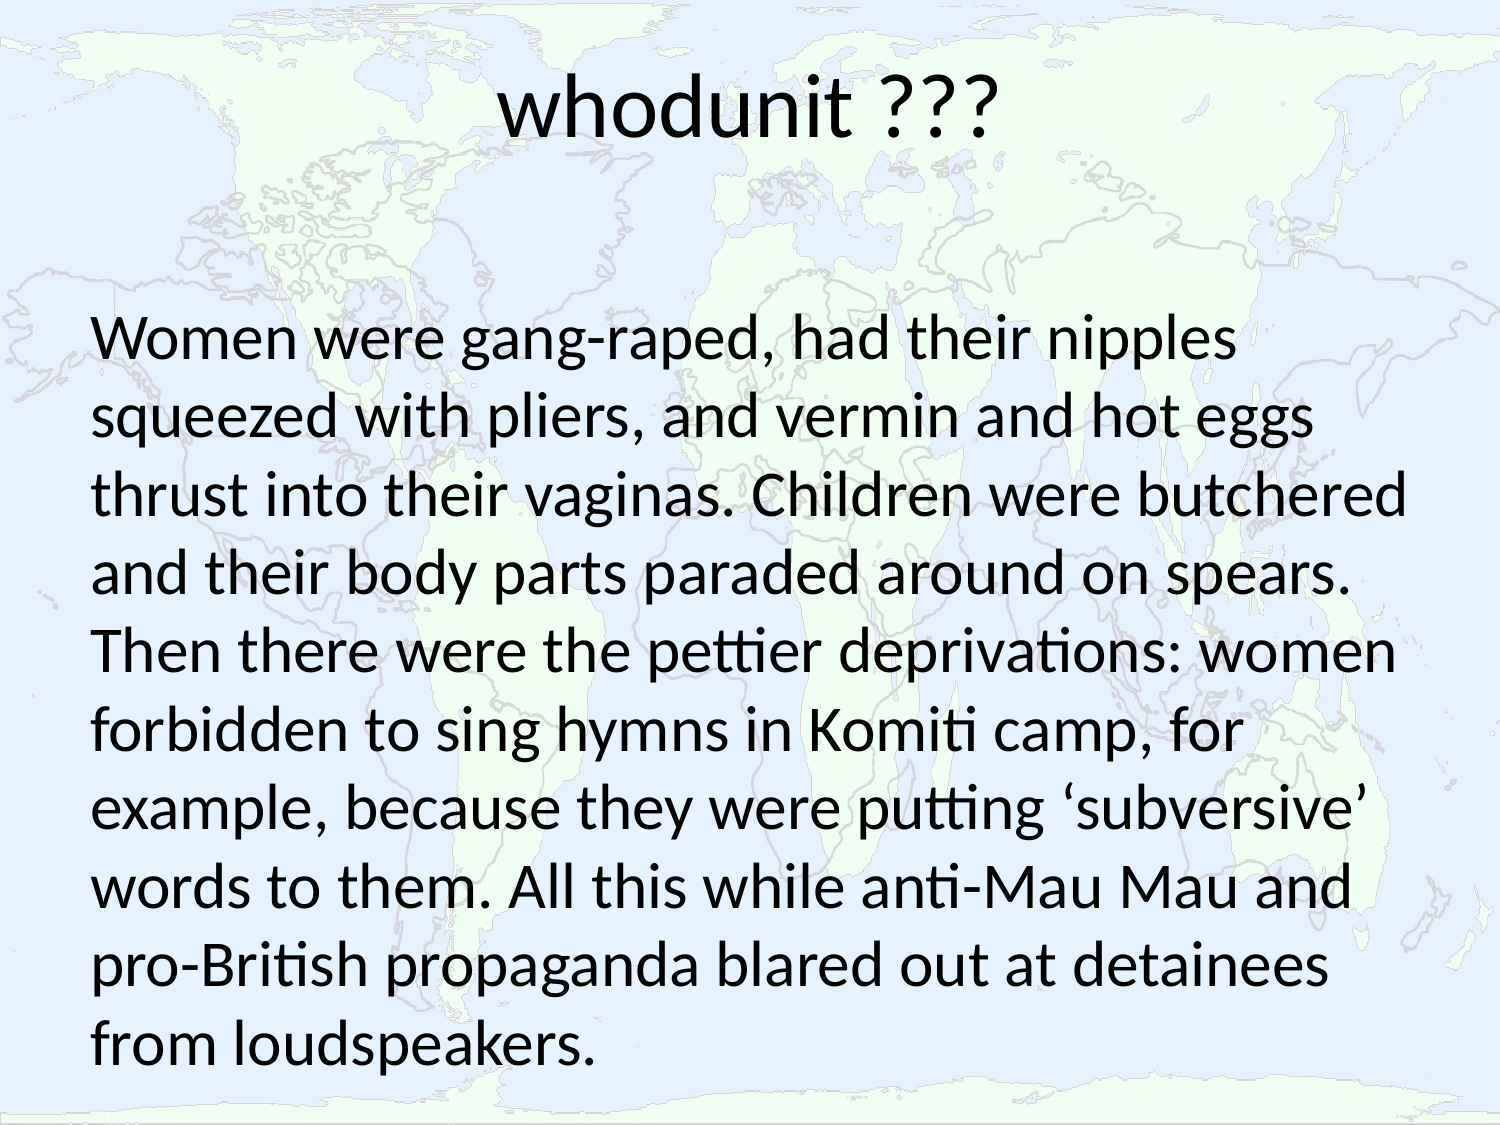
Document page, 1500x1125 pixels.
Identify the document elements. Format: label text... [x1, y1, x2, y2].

title whodunit ??? [75, 7, 1425, 194]
list Women were gang-raped, had their nipples squeezed with pliers, and vermin and hot eggs thrust into their vaginas. Children were butchered and their body parts paraded around on spears. Then there were the pettier deprivations: women forbidden to sing hymns in Komiti camp, for example, because they were putting ‘subversive’ words to them. All this while anti-Mau Mau and pro-British propaganda blared out at detainees from loudspeakers. [75, 194, 1425, 1094]
